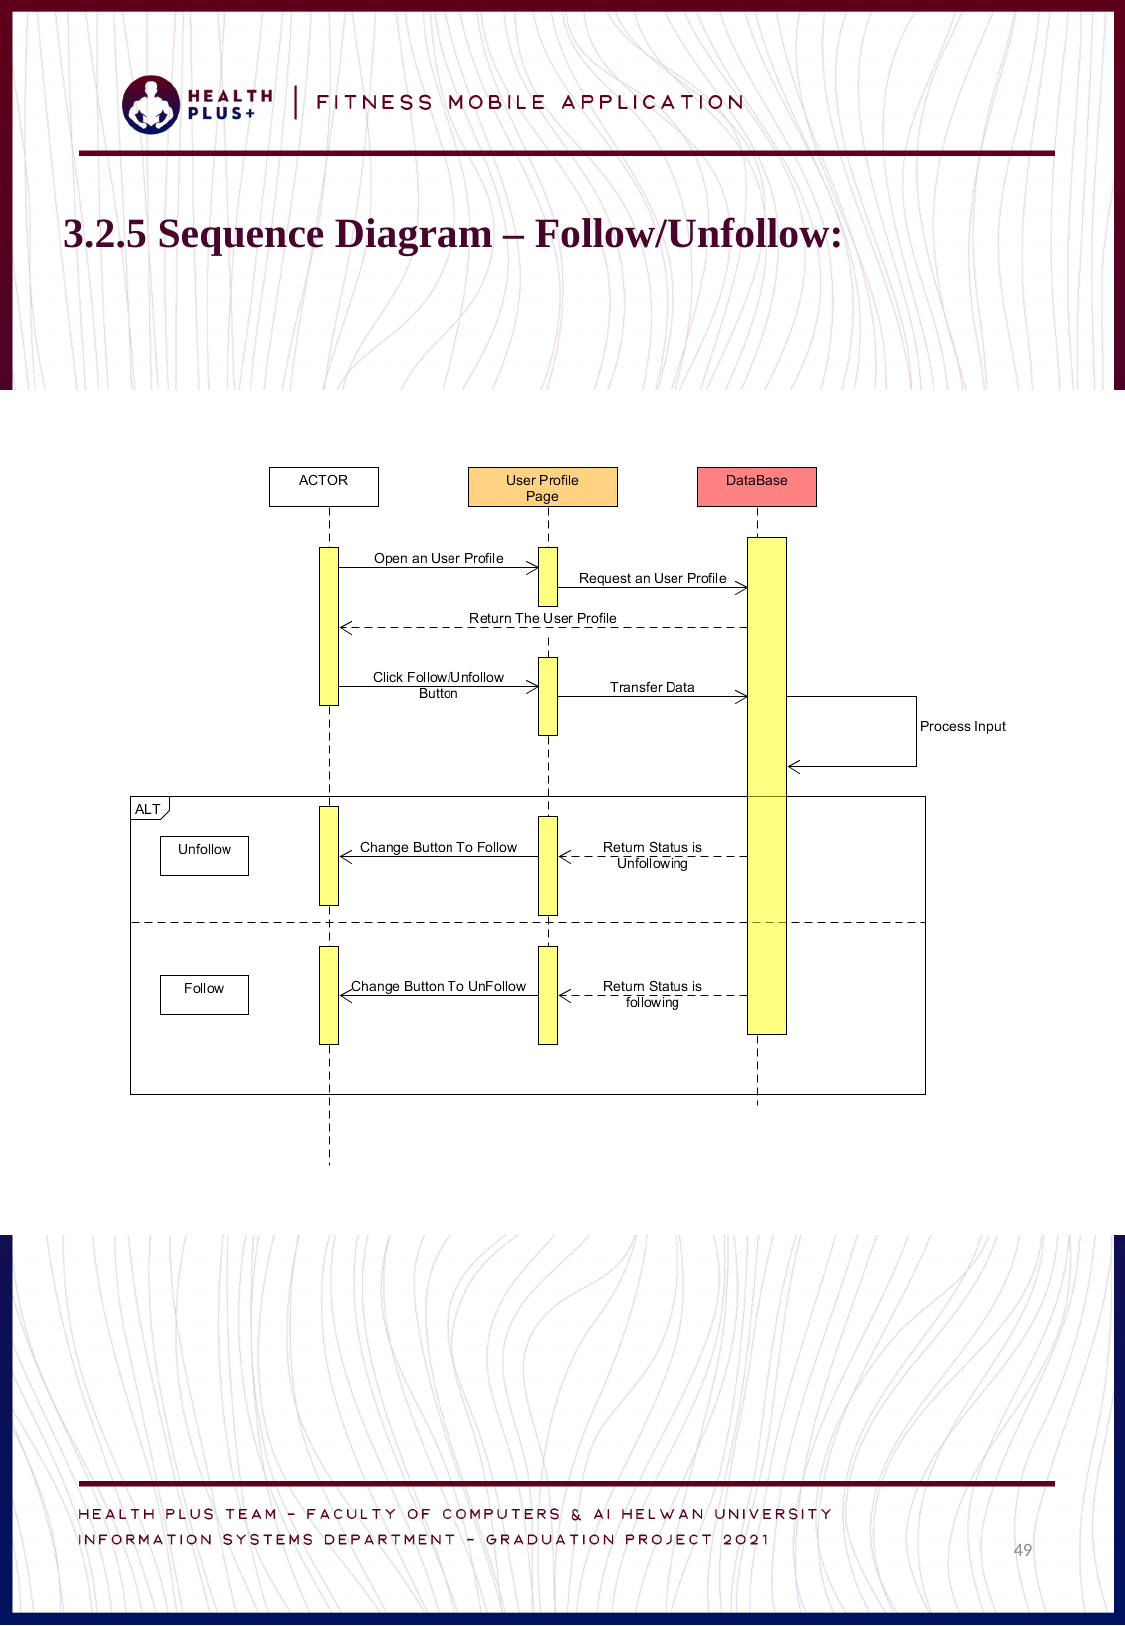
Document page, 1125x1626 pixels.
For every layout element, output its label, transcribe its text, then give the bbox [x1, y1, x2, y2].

slide_number 49 [794, 1506, 1048, 1593]
text_box 3.2.5 Sequence Diagram – Follow/Unfollow: [48, 198, 860, 264]
picture [0, 0, 1125, 1625]
